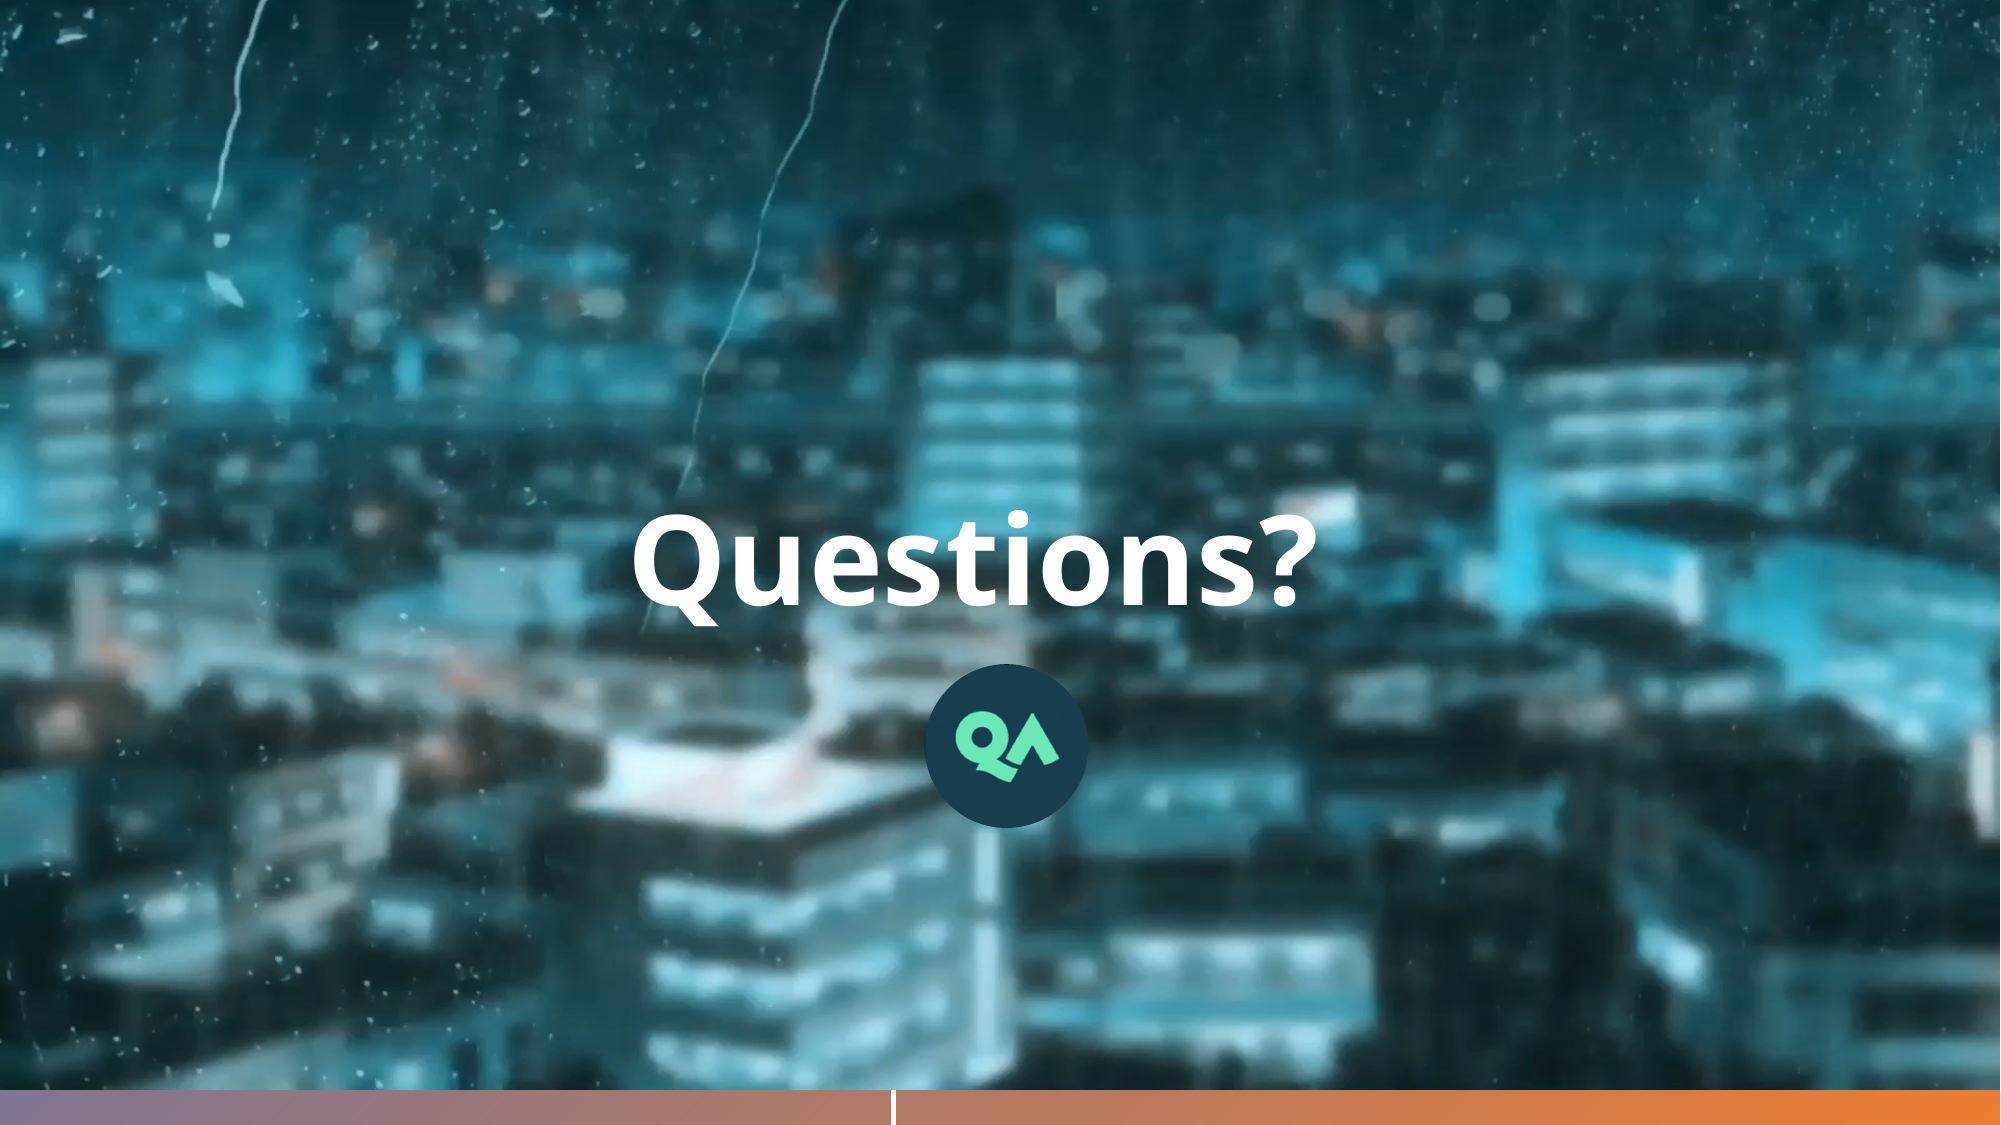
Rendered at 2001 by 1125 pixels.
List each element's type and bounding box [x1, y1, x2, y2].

text_box [896, 1091, 2000, 1125]
picture [924, 664, 1089, 828]
text_box [0, 0, 2000, 1091]
text_box [0, 1091, 891, 1125]
